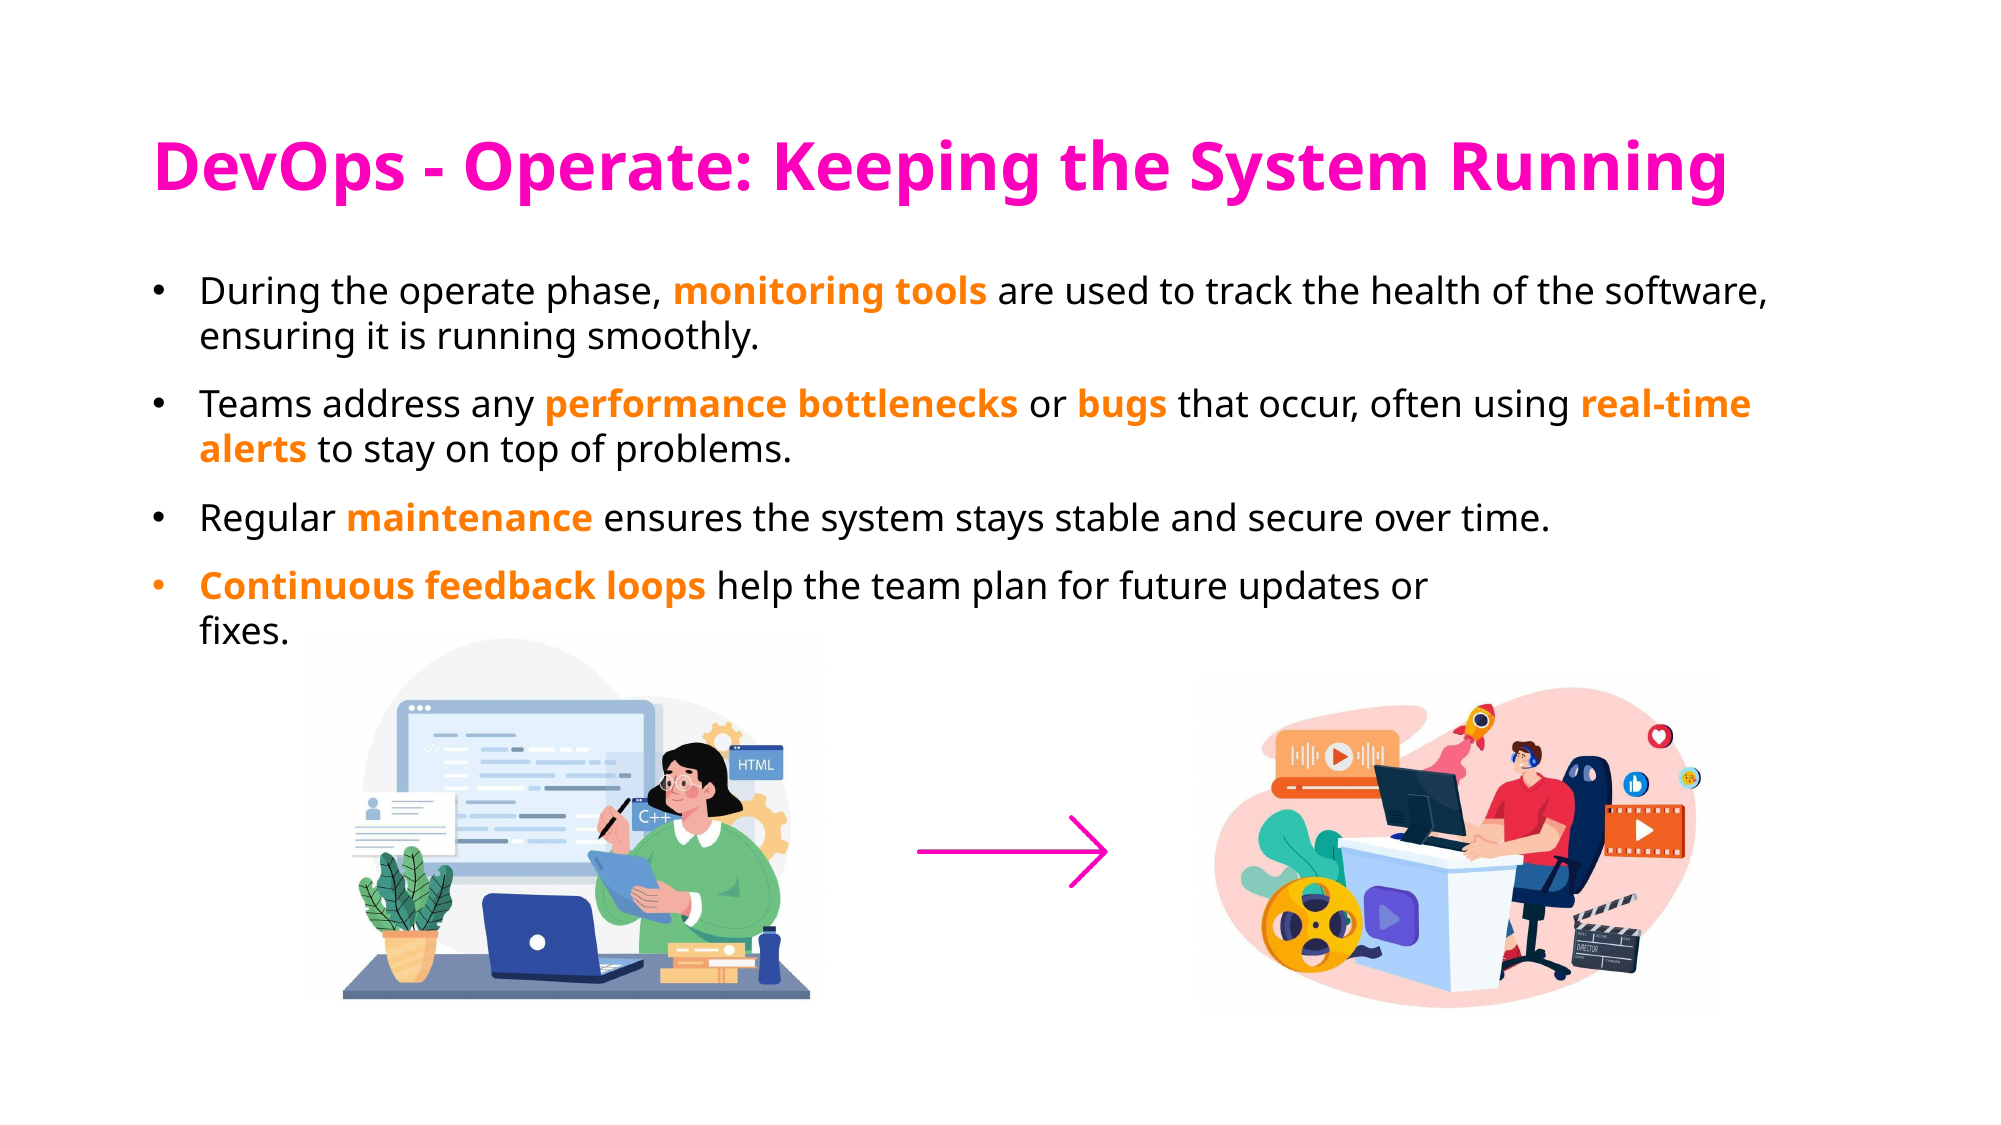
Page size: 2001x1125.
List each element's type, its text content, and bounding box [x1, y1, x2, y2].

text_box Teams address any performance bottlenecks or bugs that occur, often using real-time alerts to stay on top of problems. [137, 372, 1823, 478]
picture [1197, 672, 1720, 1014]
picture [304, 634, 827, 1003]
text_box During the operate phase, monitoring tools are used to track the health of the software, ensuring it is running smoothly. [137, 259, 1823, 365]
picture [902, 742, 1121, 961]
title DevOps - Operate: Keeping the System Running [137, 59, 1863, 278]
text_box Regular maintenance ensures the system stays stable and secure over time. [137, 486, 1605, 547]
text_box Continuous feedback loops help the team plan for future updates or fixes. [137, 554, 1532, 660]
